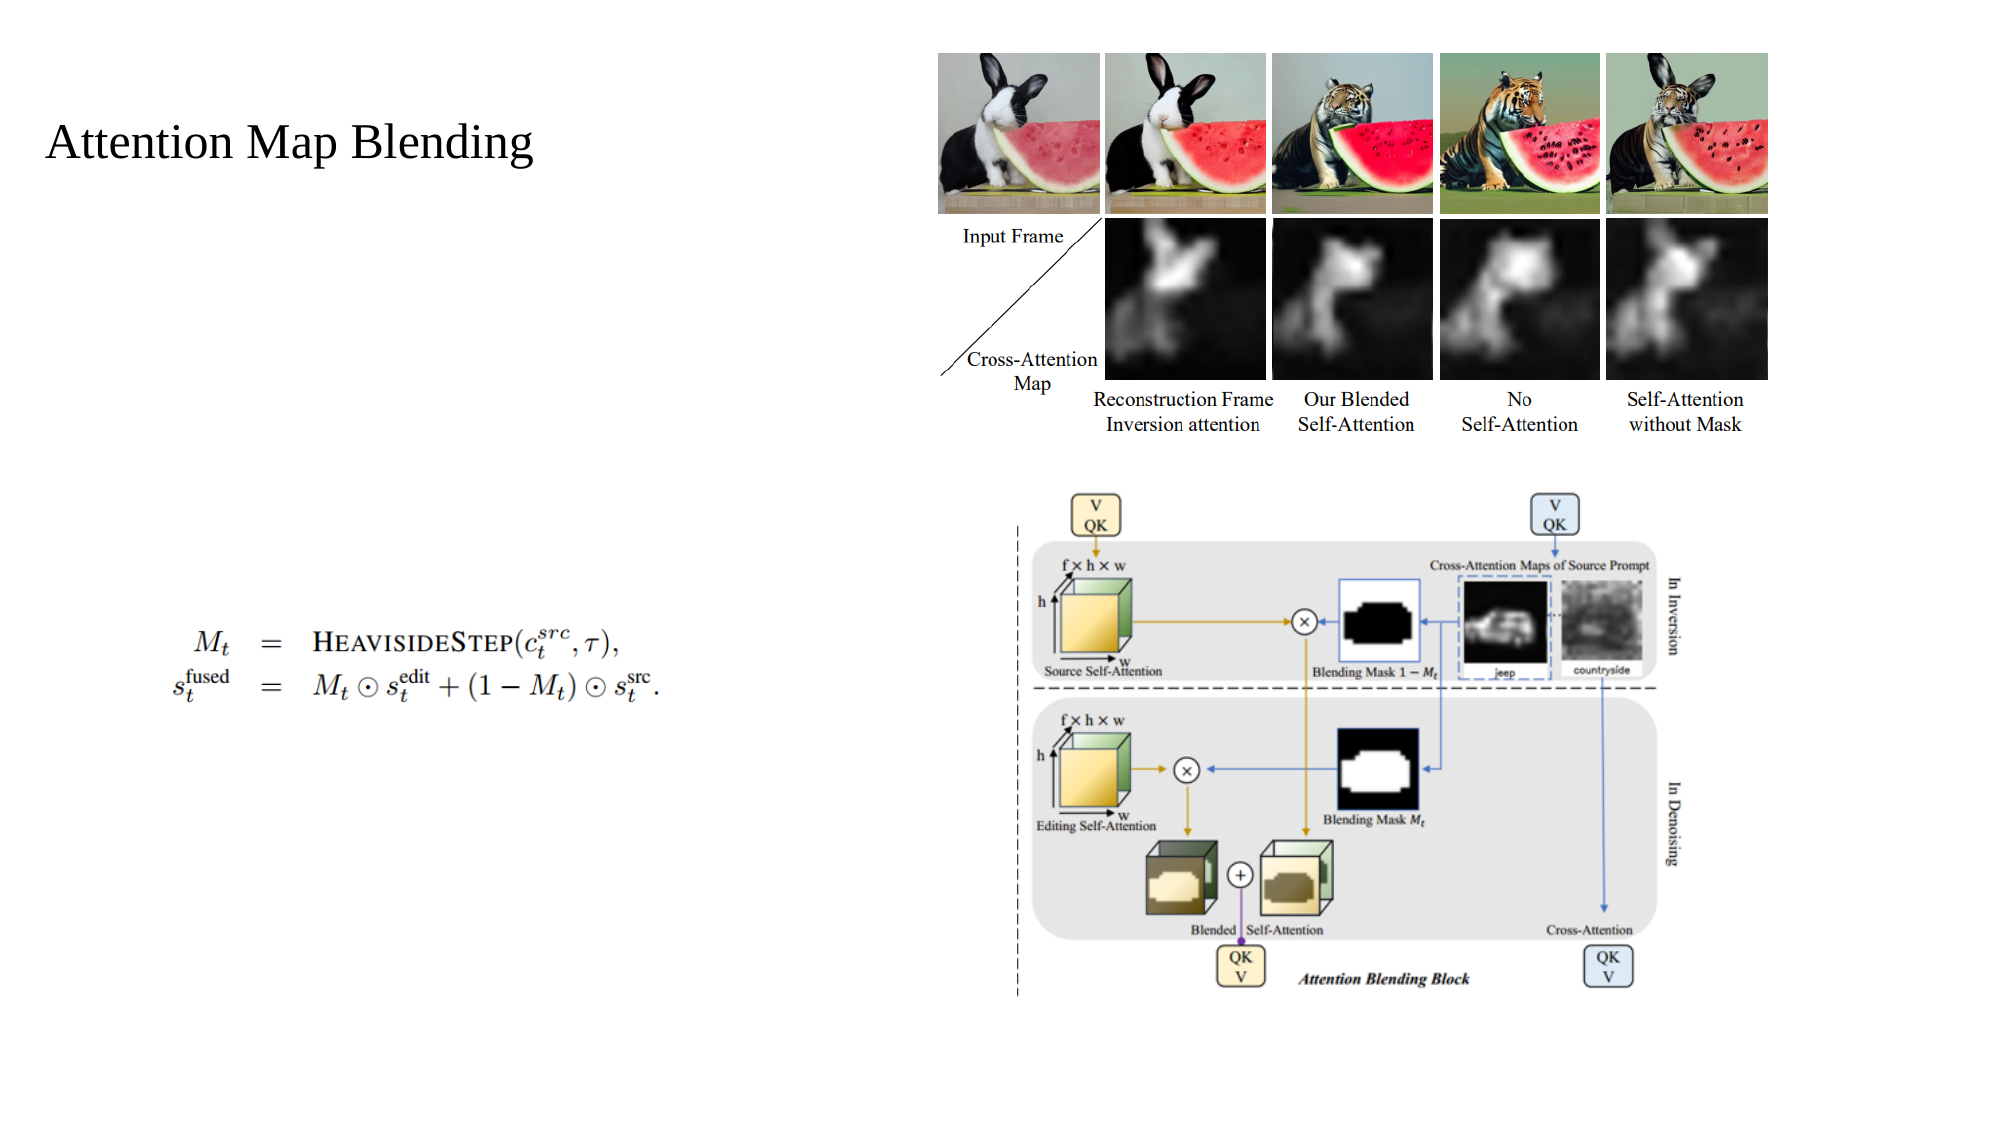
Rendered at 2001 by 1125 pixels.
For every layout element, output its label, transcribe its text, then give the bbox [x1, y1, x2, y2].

picture [1017, 466, 1721, 1063]
text_box Attention Map Blending [30, 100, 915, 176]
picture [915, 29, 1790, 456]
picture [141, 609, 682, 722]
